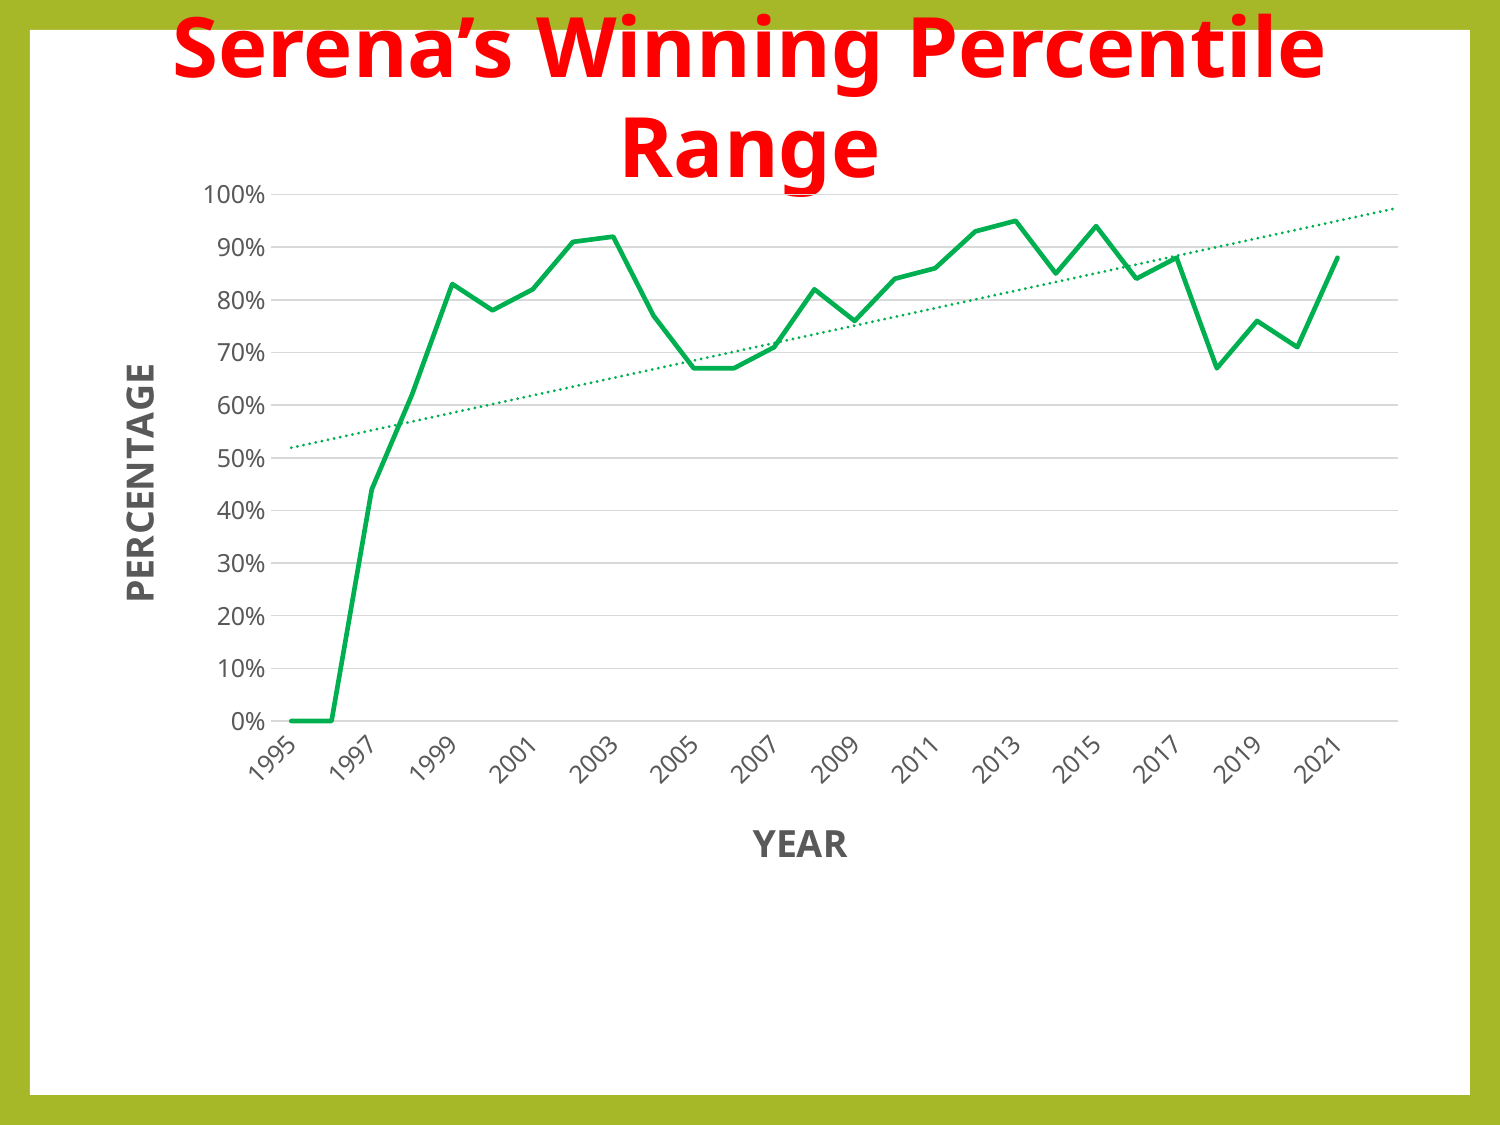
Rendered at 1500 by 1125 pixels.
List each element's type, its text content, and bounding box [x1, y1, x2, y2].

chart [74, 162, 1426, 906]
title Serena’s Winning Percentile Range [75, 0, 1425, 161]
